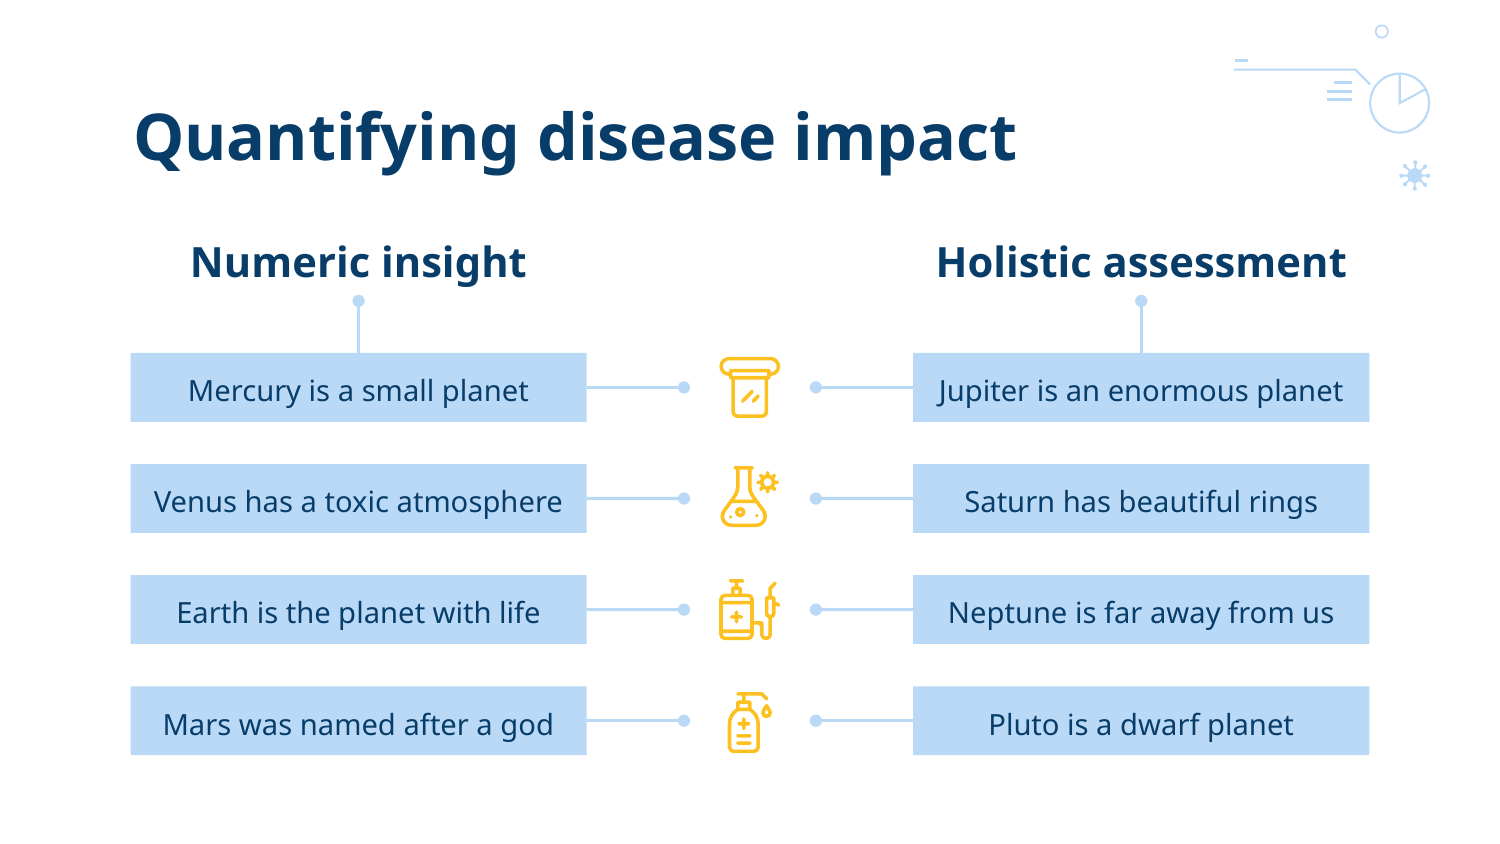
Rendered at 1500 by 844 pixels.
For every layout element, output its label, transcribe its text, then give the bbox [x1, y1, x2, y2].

text_box Holistic assessment [913, 224, 1370, 301]
text_box [719, 356, 781, 418]
text_box Numeric insight [130, 224, 587, 301]
text_box Jupiter is an enormous planet [913, 352, 1370, 422]
title Quantifying disease impact [118, 88, 1382, 182]
text_box Saturn has beautiful rings [913, 464, 1370, 533]
text_box Venus has a toxic atmosphere [130, 464, 587, 533]
text_box Neptune is far away from us [913, 575, 1370, 644]
text_box [756, 470, 779, 494]
text_box Mercury is a small planet [130, 352, 587, 422]
text_box Earth is the planet with life [130, 575, 587, 644]
text_box [727, 692, 769, 754]
text_box [720, 466, 768, 528]
text_box Mars was named after a god [130, 686, 587, 756]
text_box Pluto is a dwarf planet [913, 686, 1370, 756]
text_box [719, 579, 781, 641]
text_box [761, 703, 772, 719]
